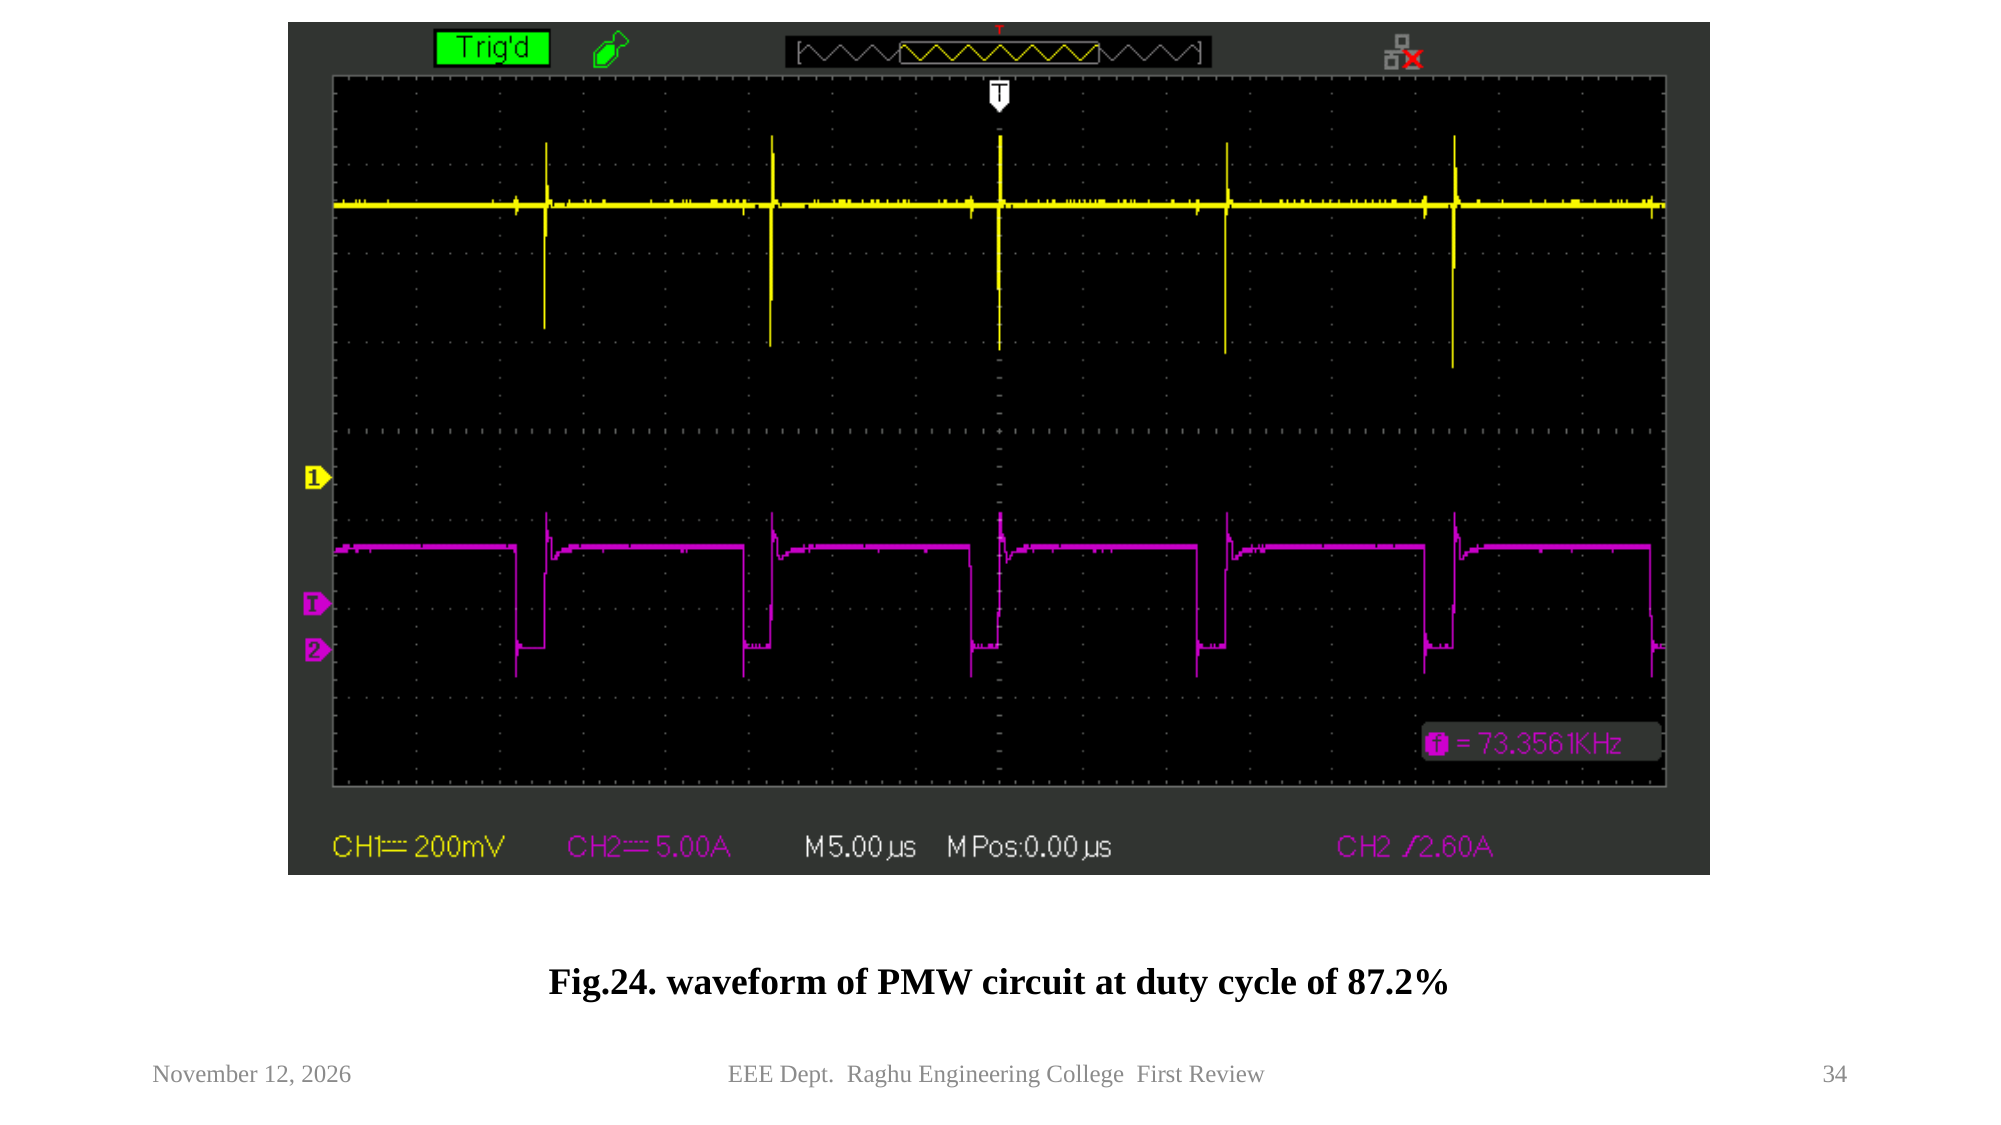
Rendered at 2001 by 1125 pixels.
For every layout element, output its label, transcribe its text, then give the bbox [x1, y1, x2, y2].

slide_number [137, 1042, 588, 1103]
text_box Fig.24. waveform of PMW circuit at duty cycle of 87.2% [249, 949, 1750, 1009]
slide_number 34 [1412, 1042, 1863, 1103]
footer EEE Dept. Raghu Engineering College First Review [662, 1042, 1338, 1103]
picture [288, 22, 1710, 875]
